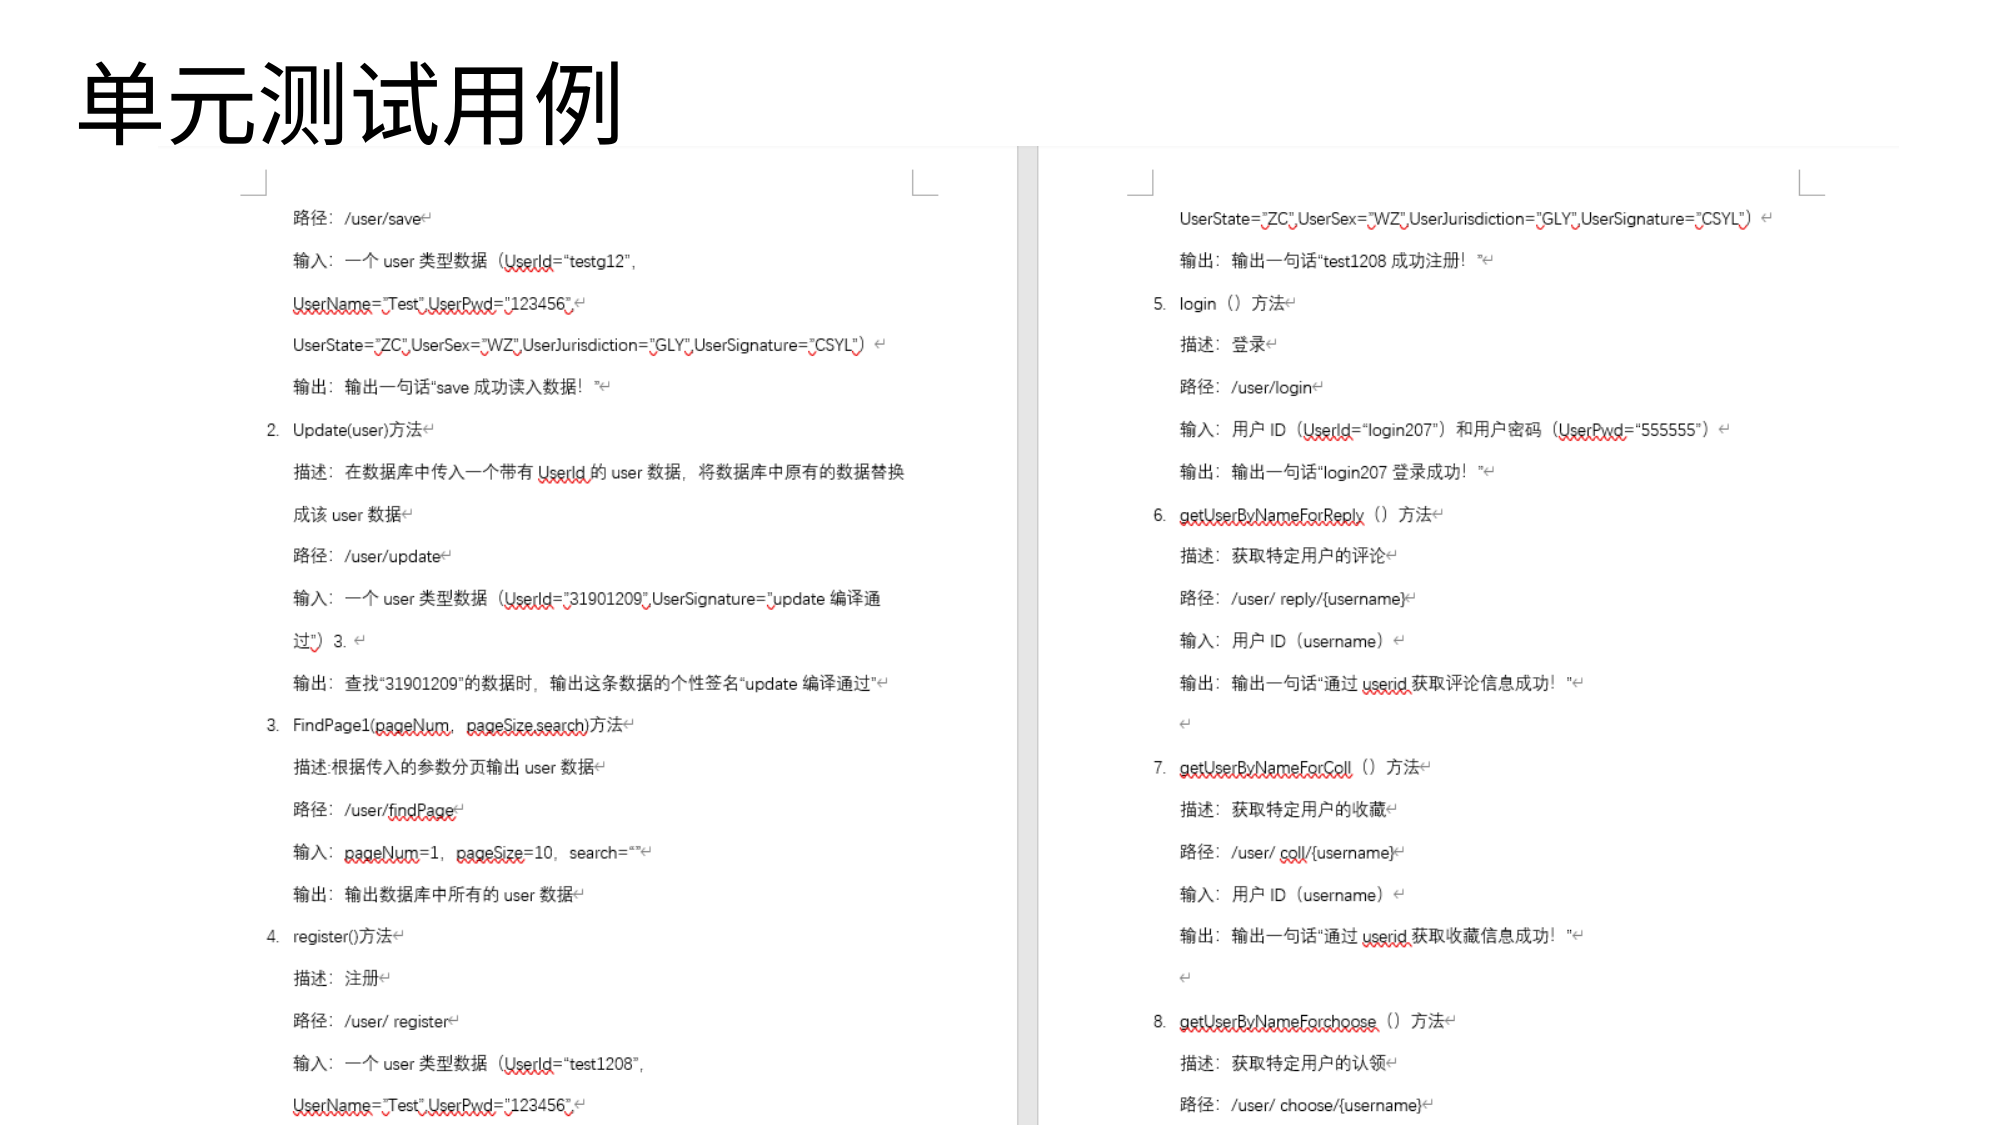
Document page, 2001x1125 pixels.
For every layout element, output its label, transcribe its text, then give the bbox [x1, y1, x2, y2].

title 单元测试用例 [59, 0, 1785, 218]
picture [158, 146, 1899, 1125]
